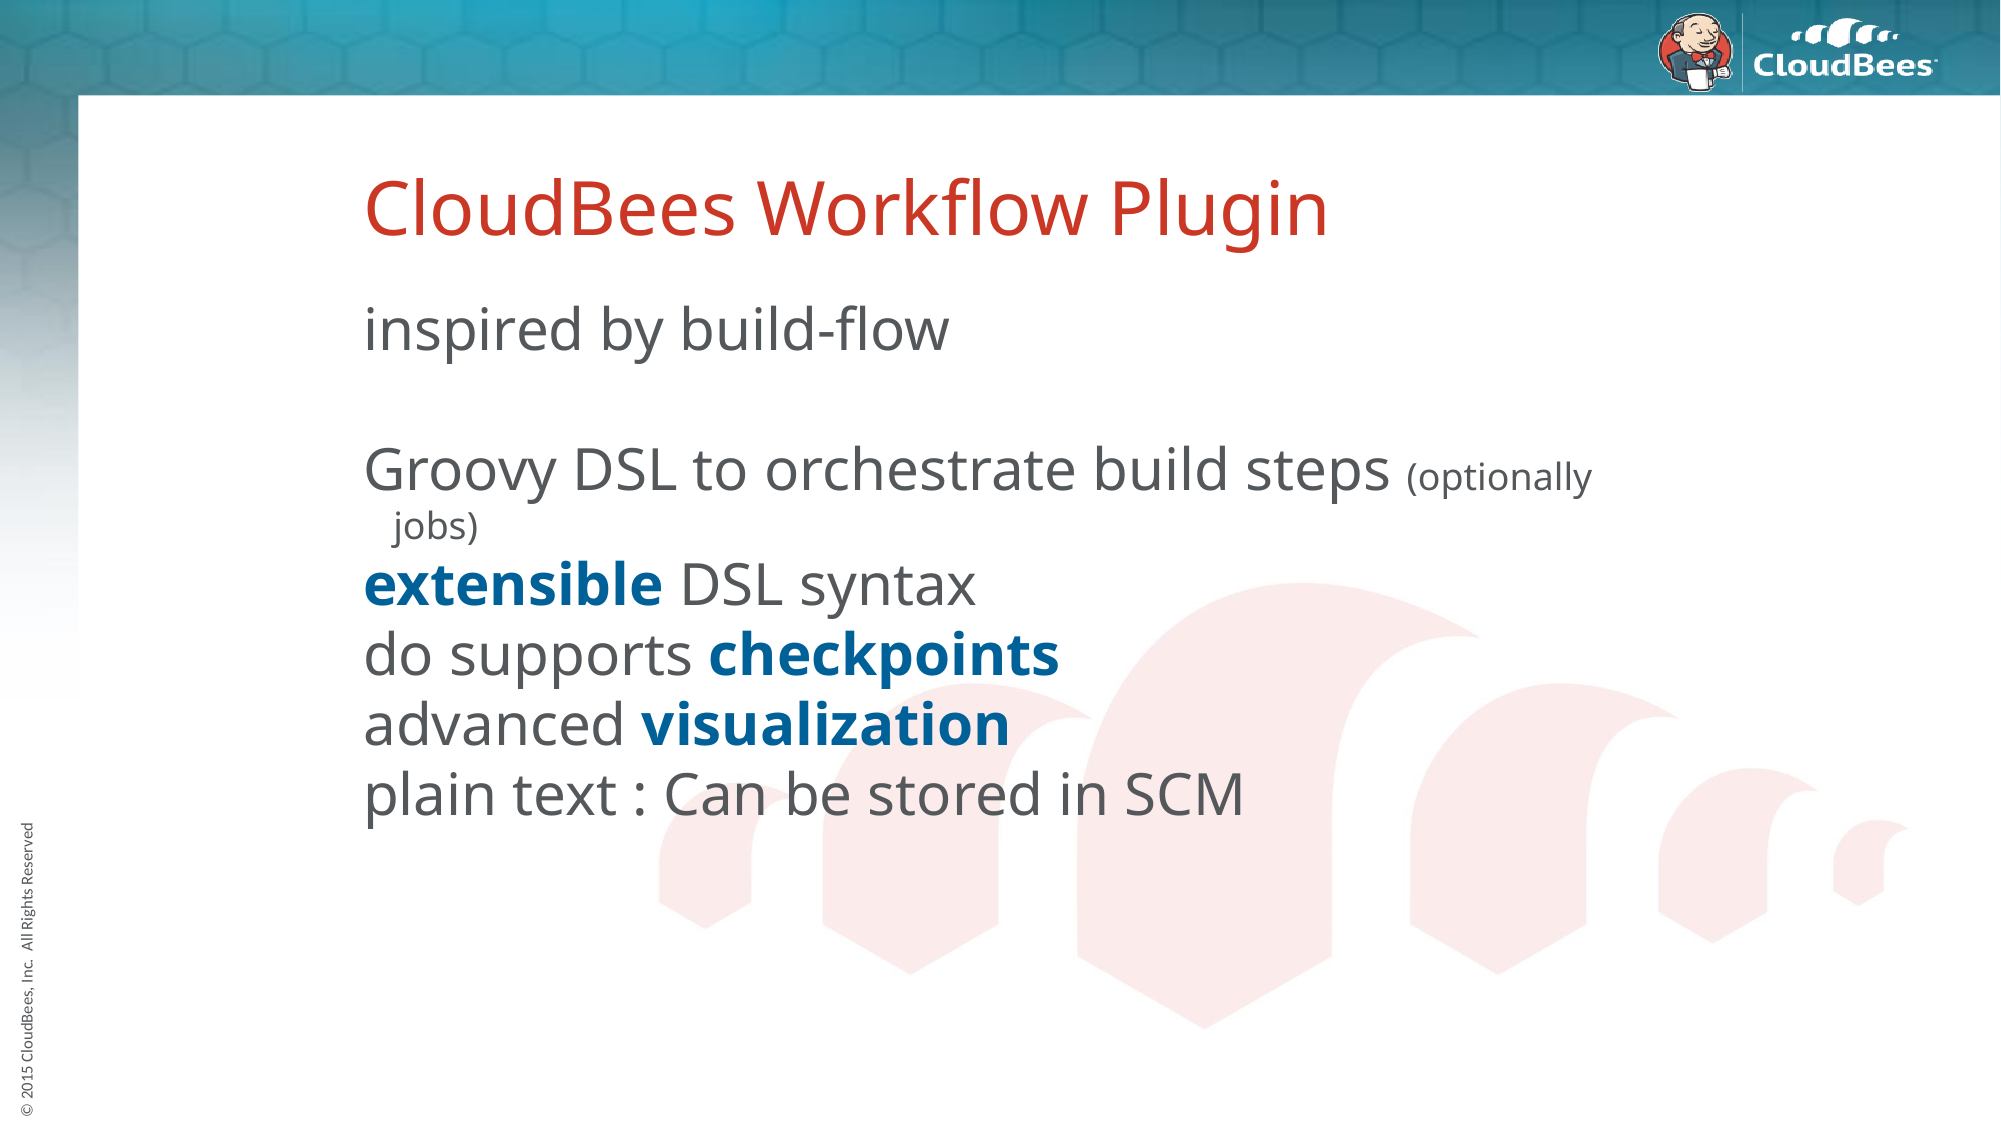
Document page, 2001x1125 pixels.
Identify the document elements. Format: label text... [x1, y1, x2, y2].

list inspired by build-flow Groovy DSL to orchestrate build steps (optionally jobs) extensible DSL syntax do supports checkpoints advanced visualization plain text : Can be stored in SCM [347, 277, 1699, 1021]
picture [624, 559, 1939, 1052]
picture [0, 0, 2001, 1125]
title CloudBees Workflow Plugin [347, 136, 1699, 275]
